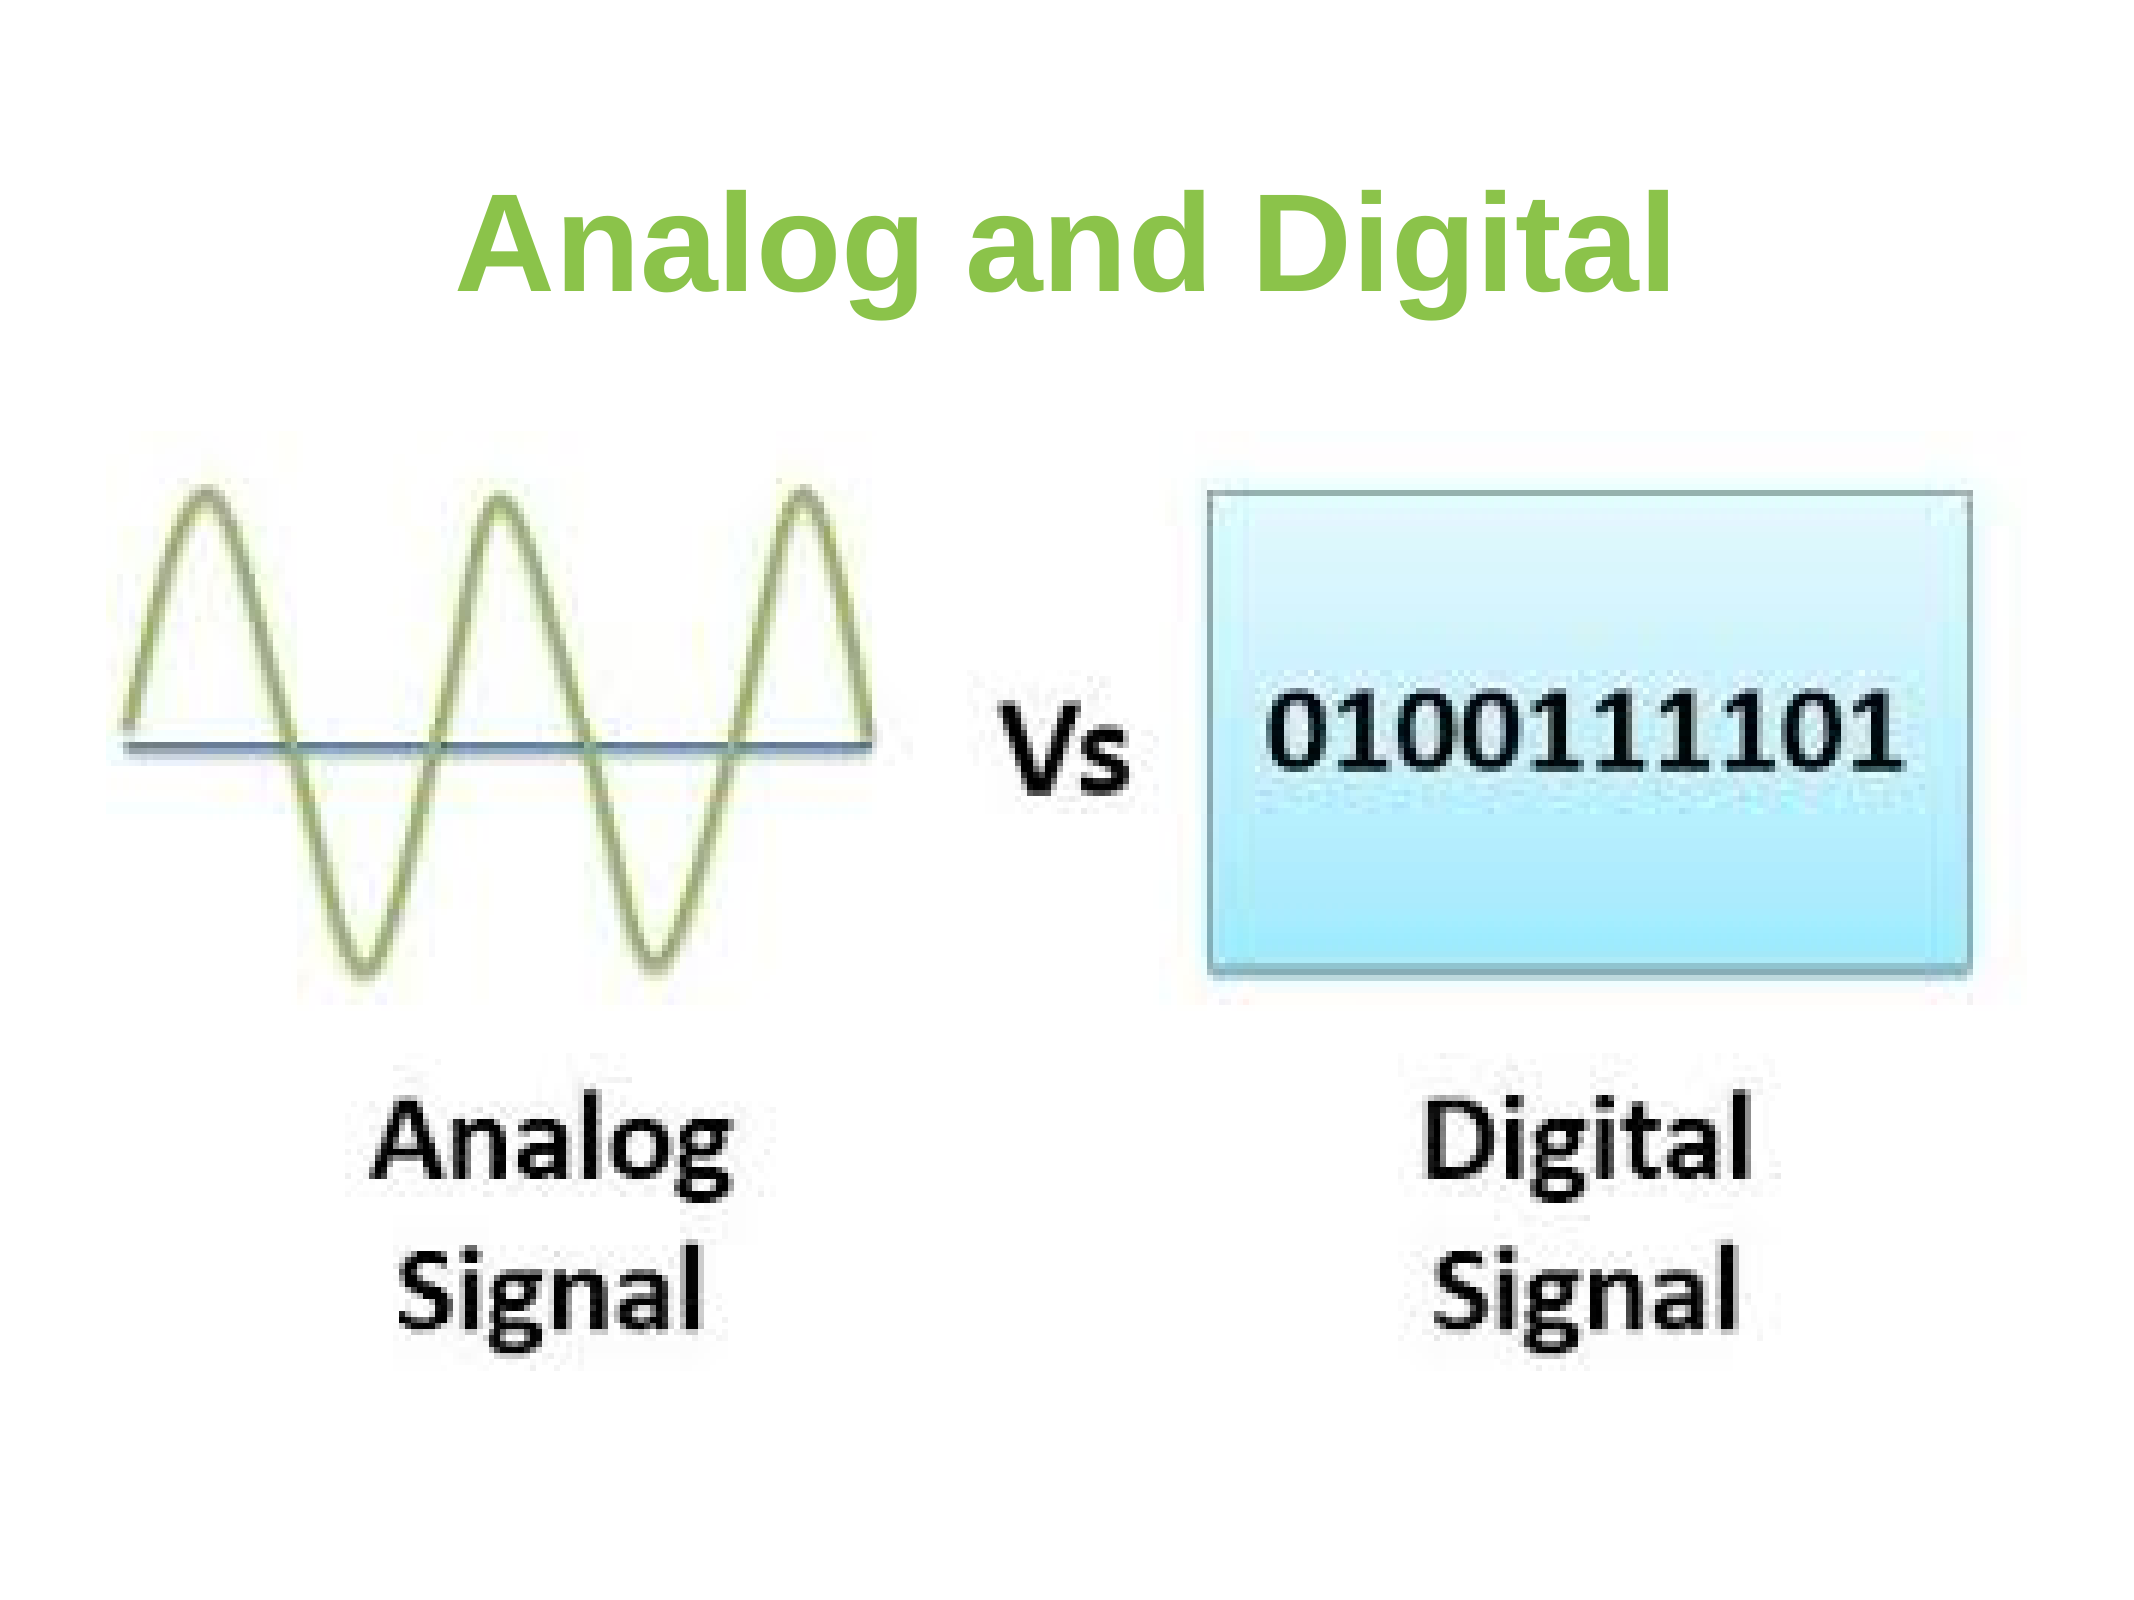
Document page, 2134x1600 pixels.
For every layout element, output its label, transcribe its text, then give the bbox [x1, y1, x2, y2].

picture [106, 431, 2027, 1371]
title Analog and Digital [155, 123, 1978, 347]
